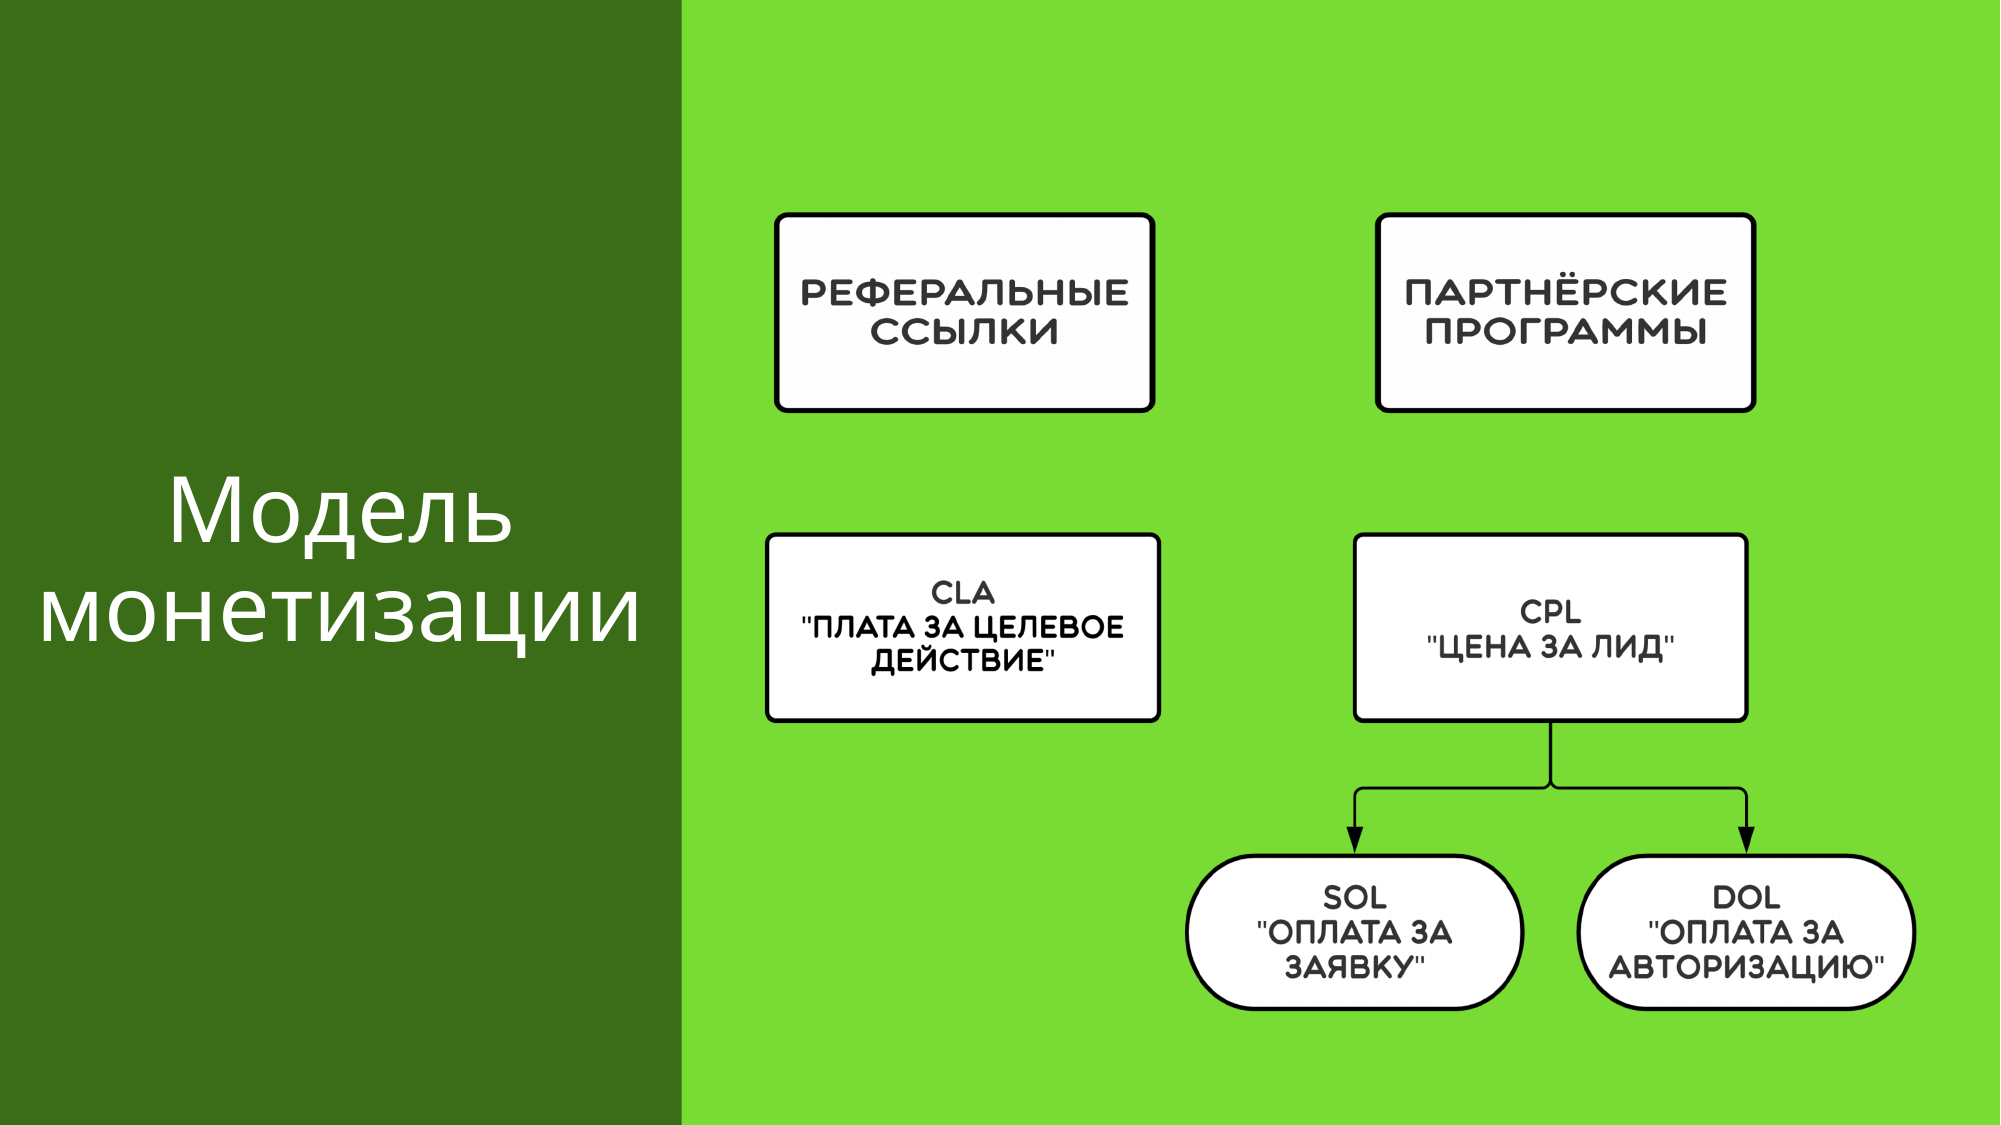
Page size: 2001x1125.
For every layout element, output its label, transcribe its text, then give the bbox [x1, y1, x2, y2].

title Модель монетизации [0, 0, 682, 1125]
picture [738, 182, 1791, 444]
picture [739, 505, 1942, 1038]
